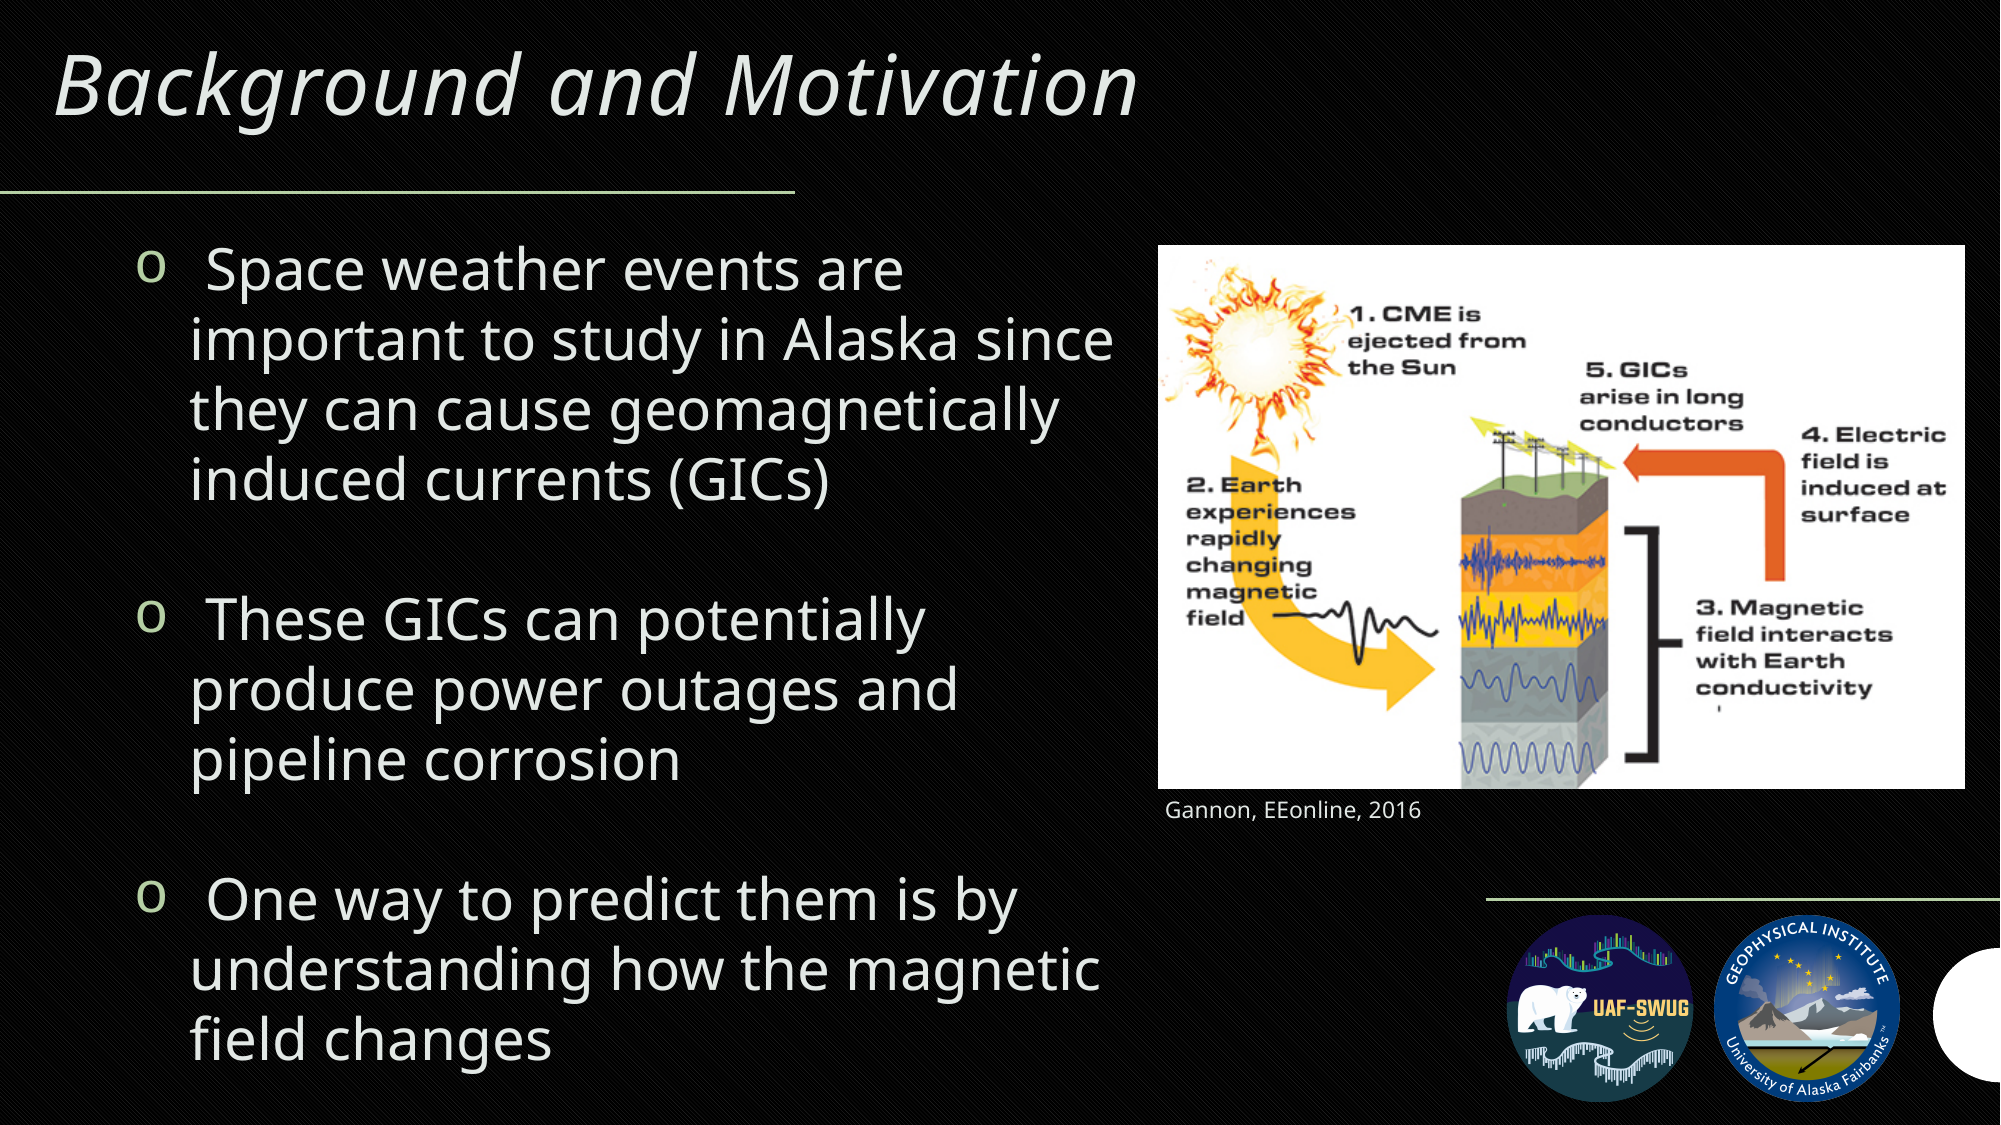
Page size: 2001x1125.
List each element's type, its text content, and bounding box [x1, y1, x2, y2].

text_box Space weather events are important to study in Alaska since they can cause geomagnetically induced currents (GICs) These GICs can potentially produce power outages and pipeline corrosion One way to predict them is by understanding how the magnetic field changes [119, 224, 1143, 1080]
title Background and Motivation [37, 35, 1237, 160]
picture [1714, 915, 1900, 1102]
picture [1158, 245, 1965, 789]
text_box Gannon, EEonline, 2016 [1150, 788, 1585, 831]
picture [1502, 915, 1698, 1102]
